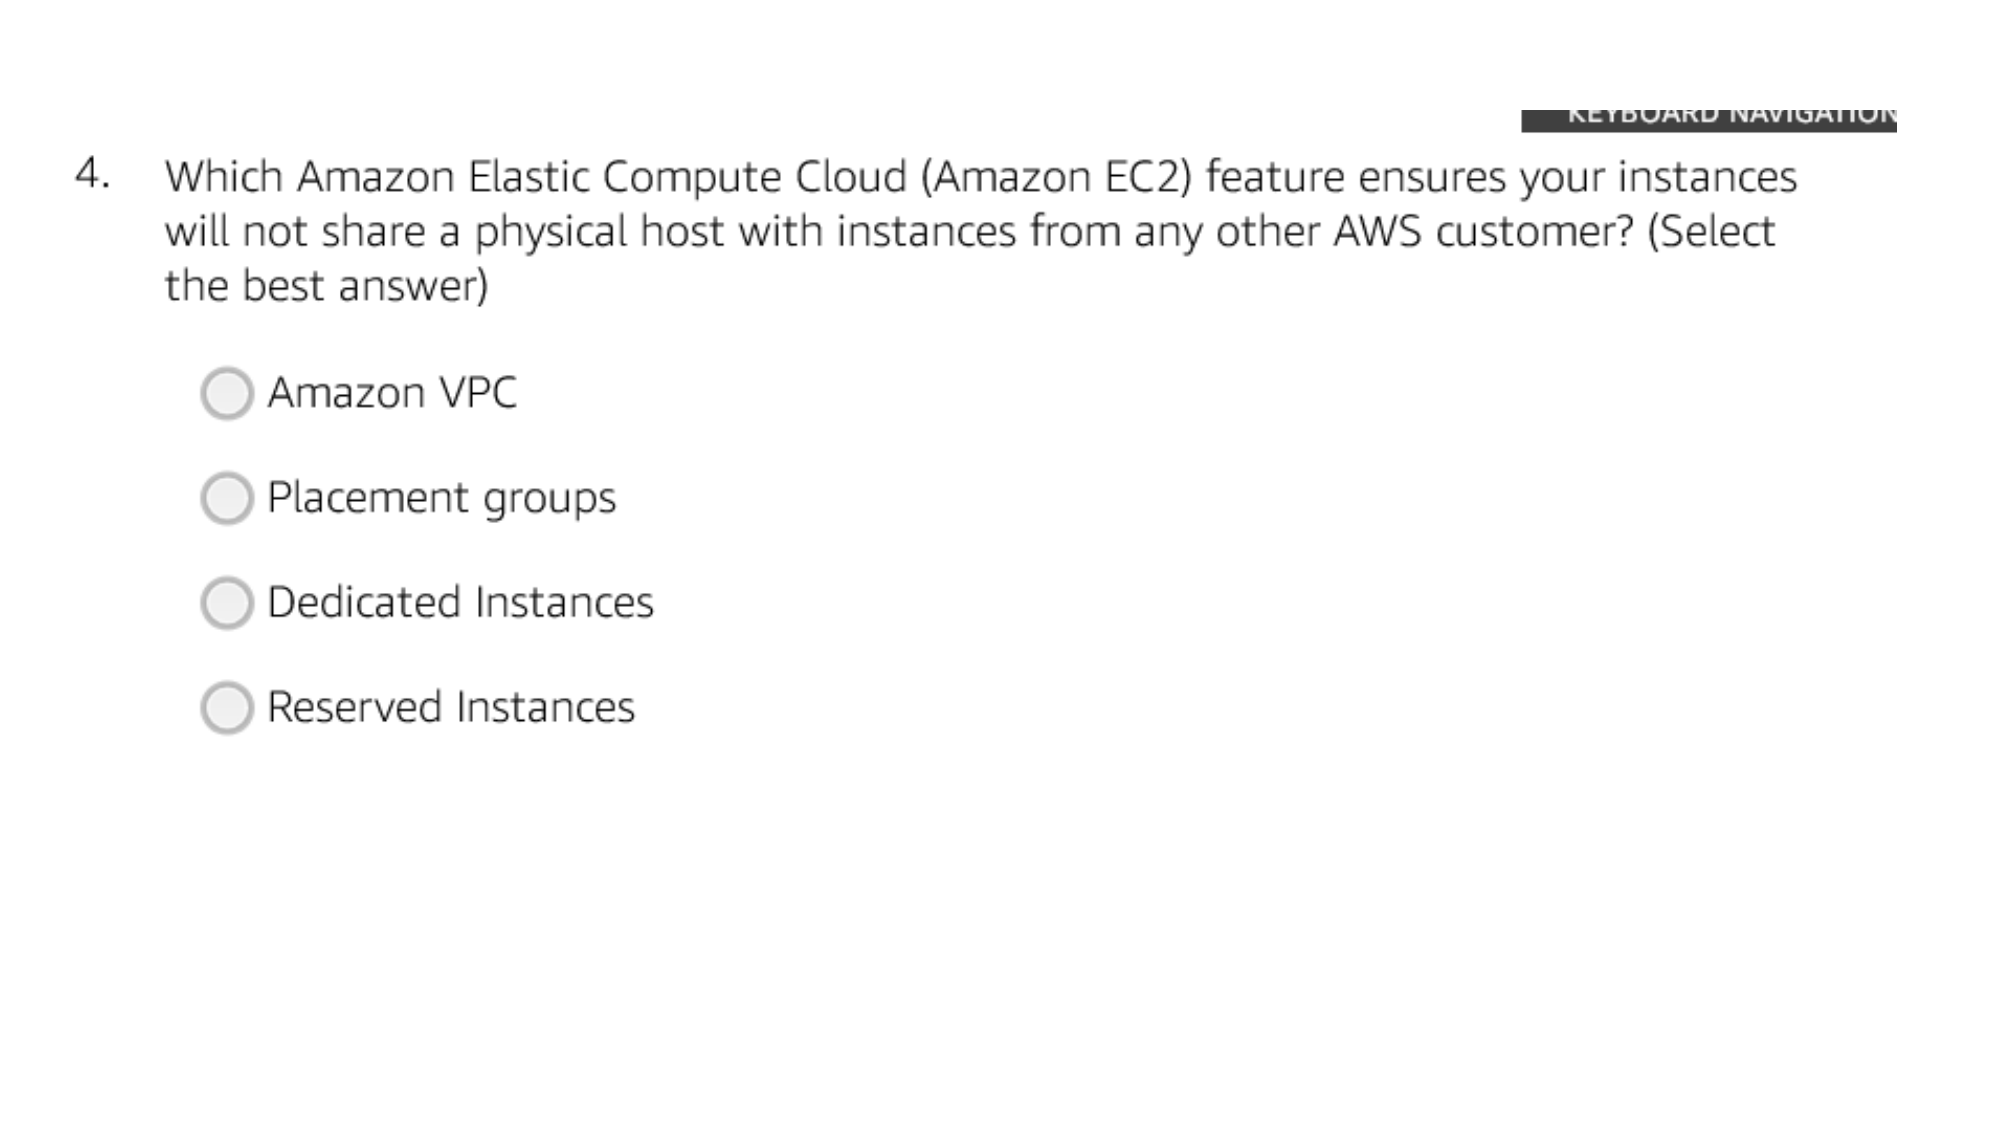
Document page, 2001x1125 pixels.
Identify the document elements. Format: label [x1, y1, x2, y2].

picture [50, 110, 1897, 764]
